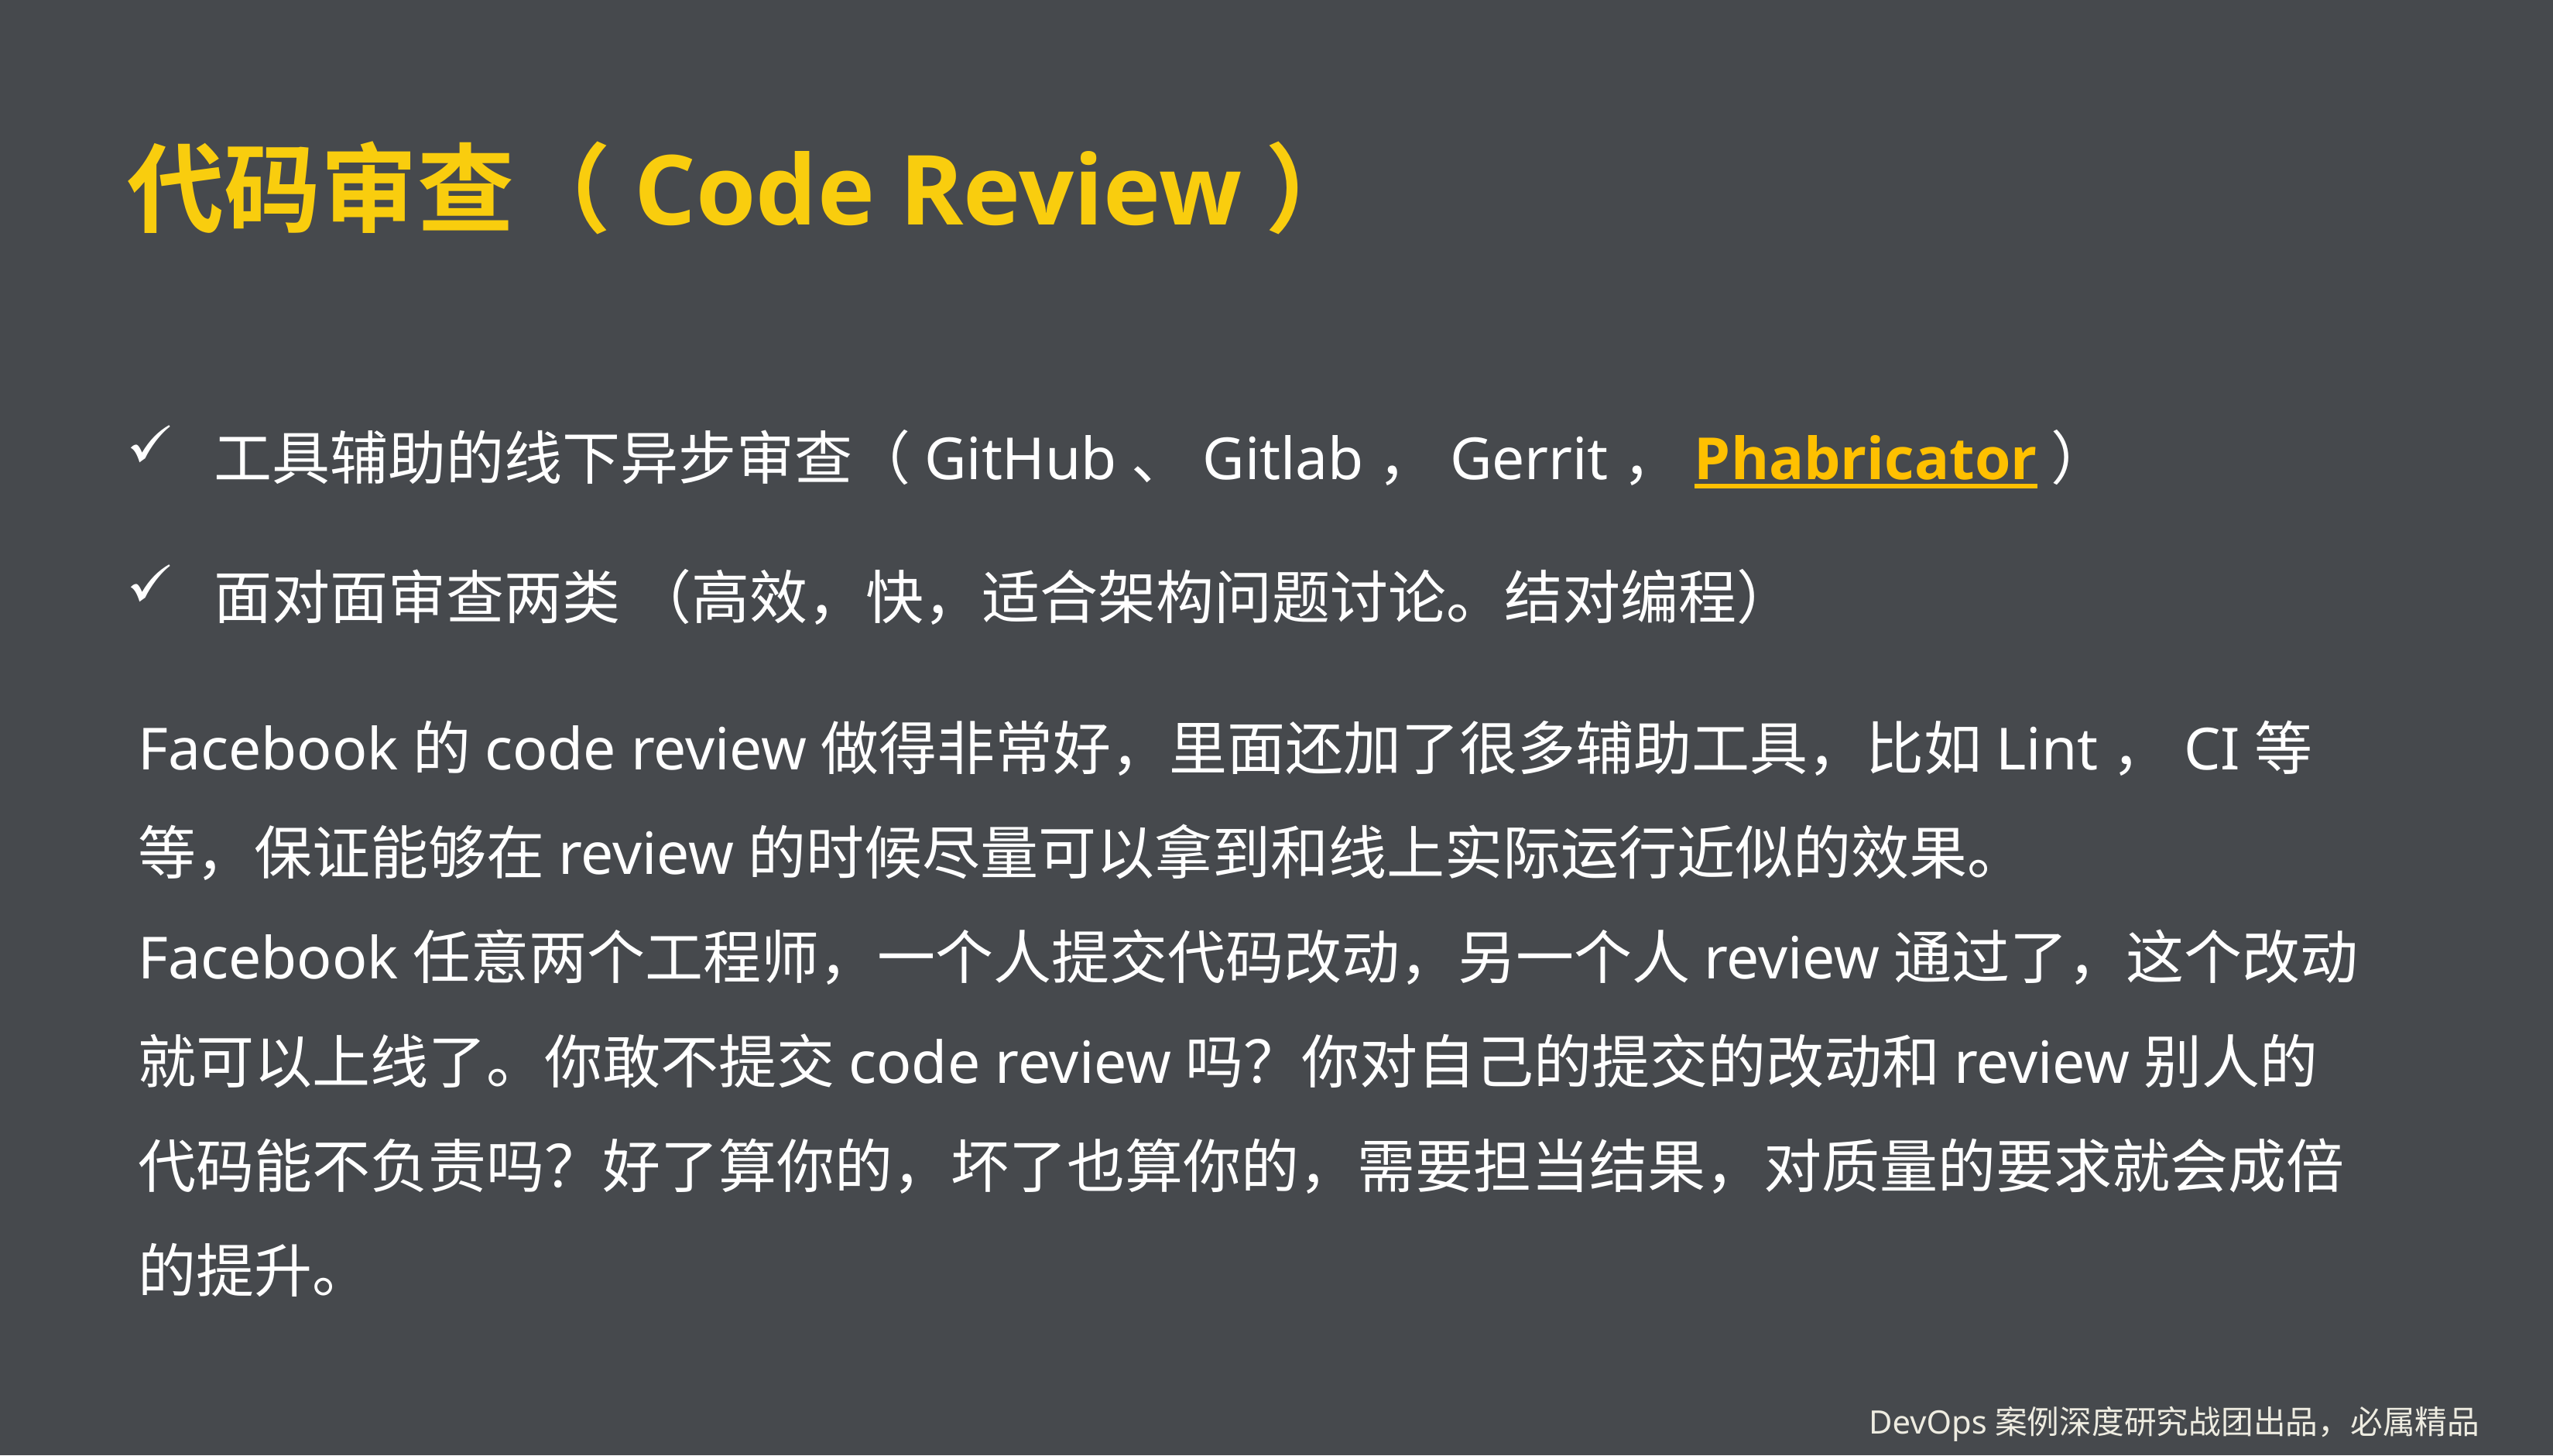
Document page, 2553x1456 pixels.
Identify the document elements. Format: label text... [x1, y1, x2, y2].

text_box Facebook的code review做得非常好，里面还加了很多辅助工具，比如Lint，CI等等，保证能够在review的时候尽量可以拿到和线上实际运行近似的效果。 Facebook任意两个工程师，一个人提交代码改动，另一个人review通过了，这个改动就可以上线了。你敢不提交code review吗？你对自己的提交的改动和review别人的代码能不负责吗？好了算你的，坏了也算你的，需要担当结果，对质量的要求就会成倍的提升。 [126, 671, 2380, 1310]
list 工具辅助的线下异步审查（GitHub、Gitlab，Gerrit，Phabricator） 面对面审查两类 （高效，快，适合架构问题讨论。结对编程） [126, 282, 2424, 704]
title 代码审查（Code Review） [127, 128, 2425, 372]
